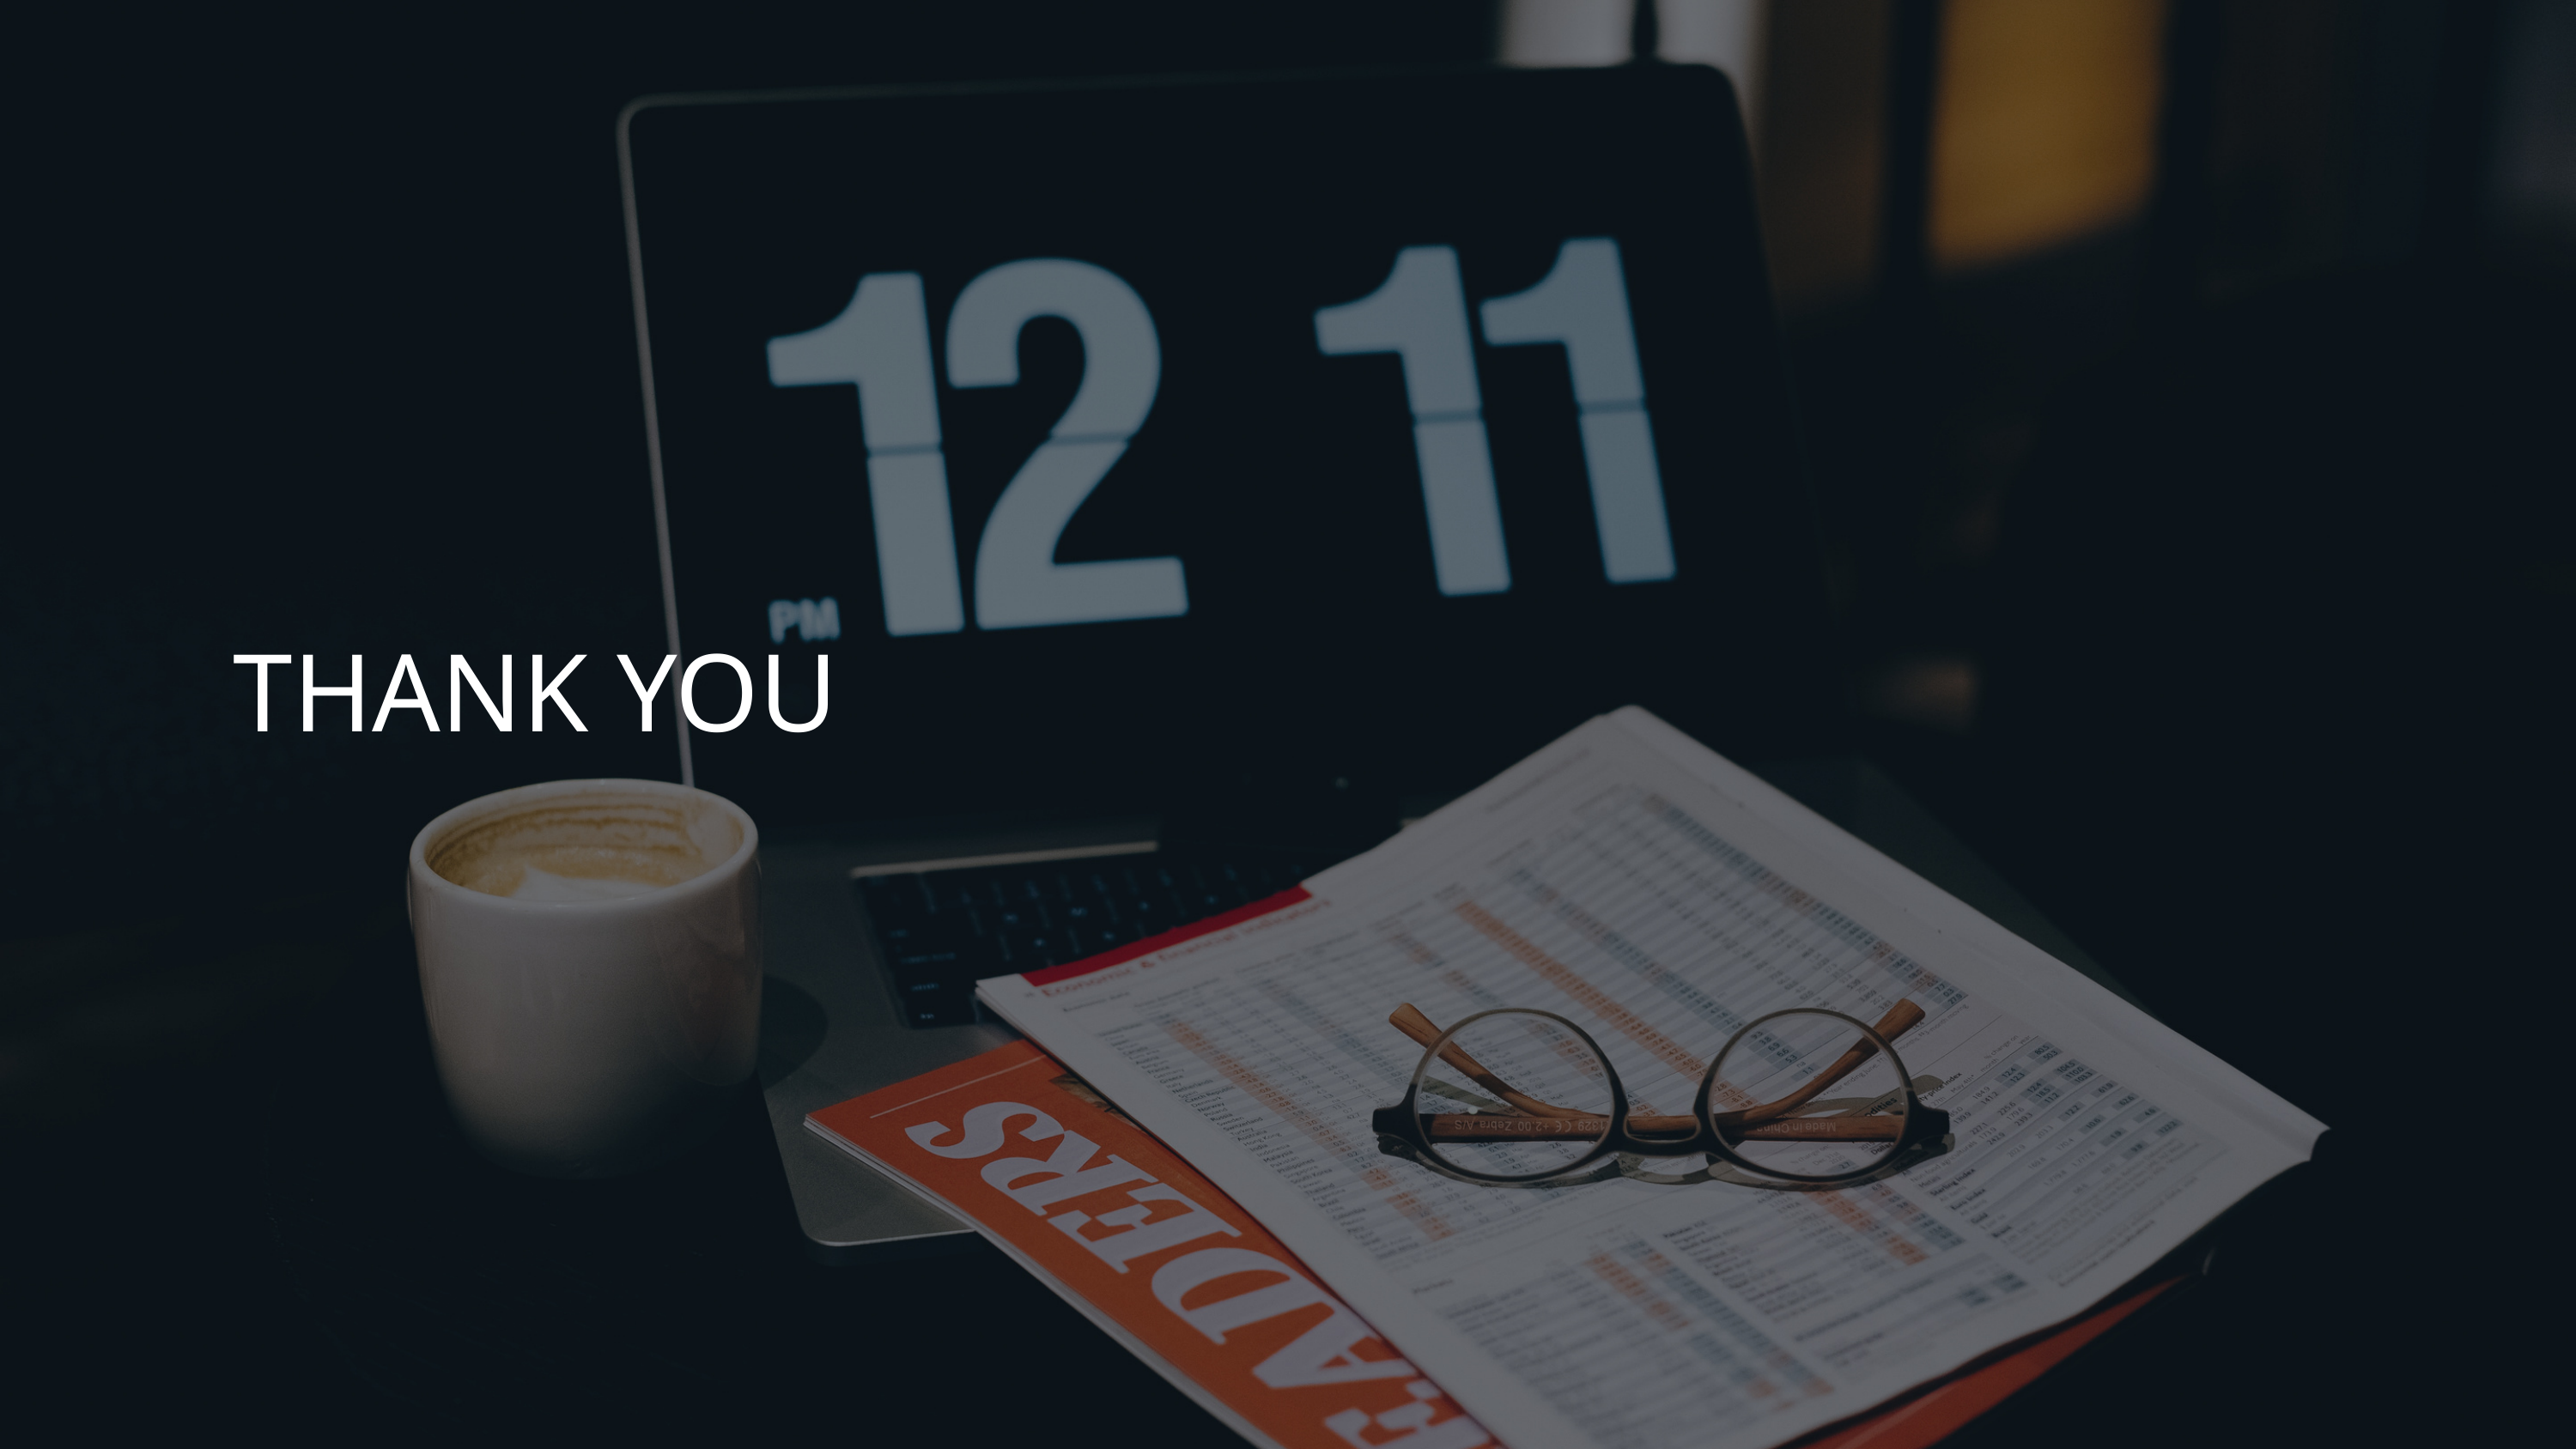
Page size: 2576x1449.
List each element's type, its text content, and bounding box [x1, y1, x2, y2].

text_box [0, 0, 2576, 1449]
text_box THANK YOU [233, 608, 1389, 754]
